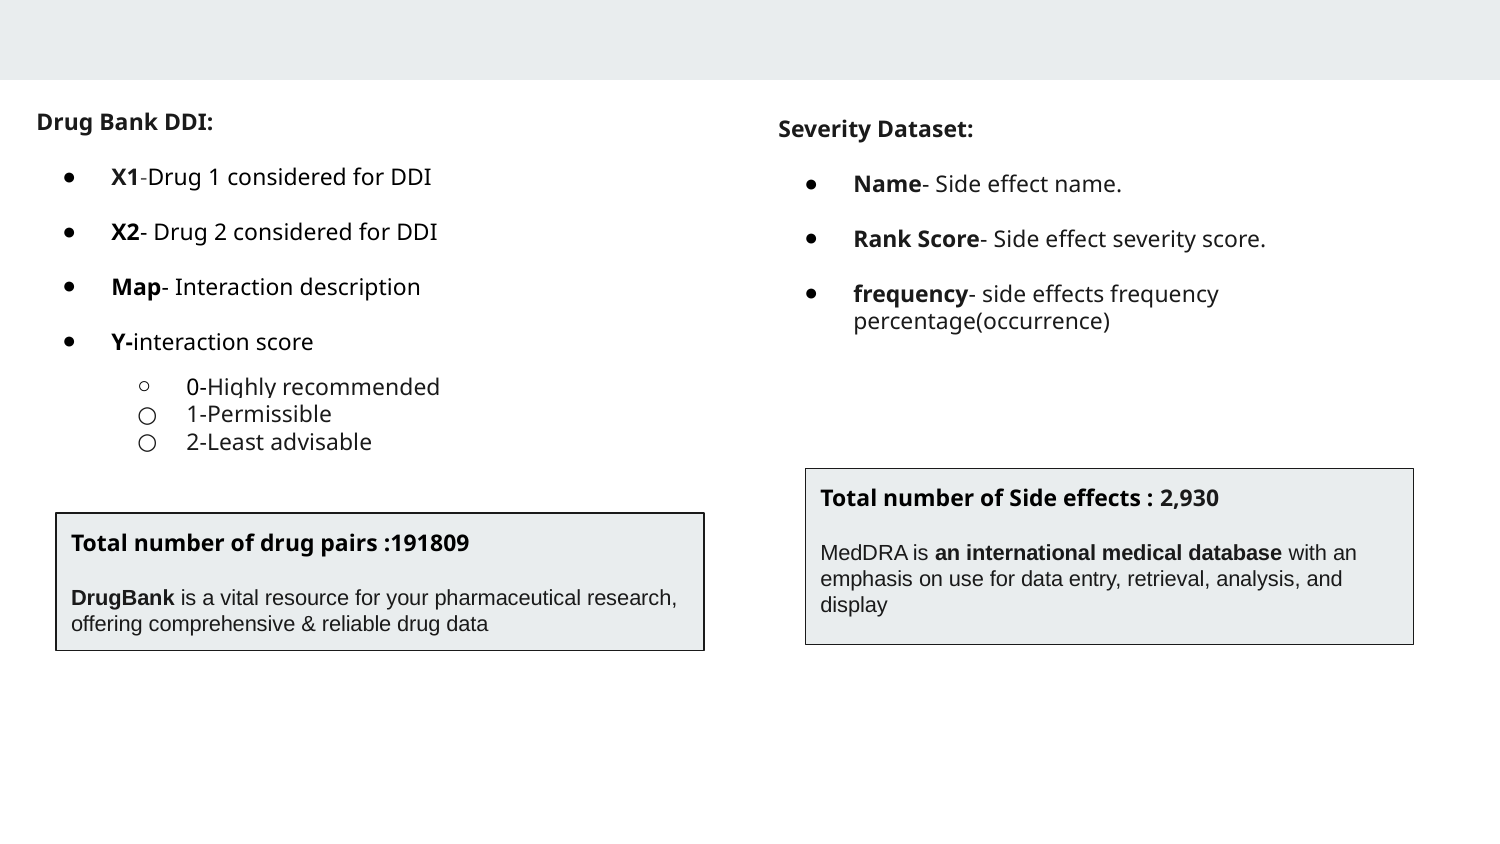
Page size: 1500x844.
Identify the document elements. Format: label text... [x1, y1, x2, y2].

text_box Severity Dataset: Name- Side effect name. Rank Score- Side effect severity score. frequency- side effects frequency percentage(occurrence) [763, 99, 1481, 424]
text_box Drug Bank DDI: X1-Drug 1 considered for DDI X2- Drug 2 considered for DDI Map- Interaction description Y-interaction score 0-Highly recommended 1-Permissible 2-Least advisable [21, 92, 739, 785]
text_box Total number of Side effects : 2,930 MedDRA is an international medical database with an emphasis on use for data entry, retrieval, analysis, and display [805, 468, 1414, 645]
text_box Total number of drug pairs :191809 DrugBank is a vital resource for your pharmaceutical research, offering comprehensive & reliable drug data [56, 513, 705, 651]
